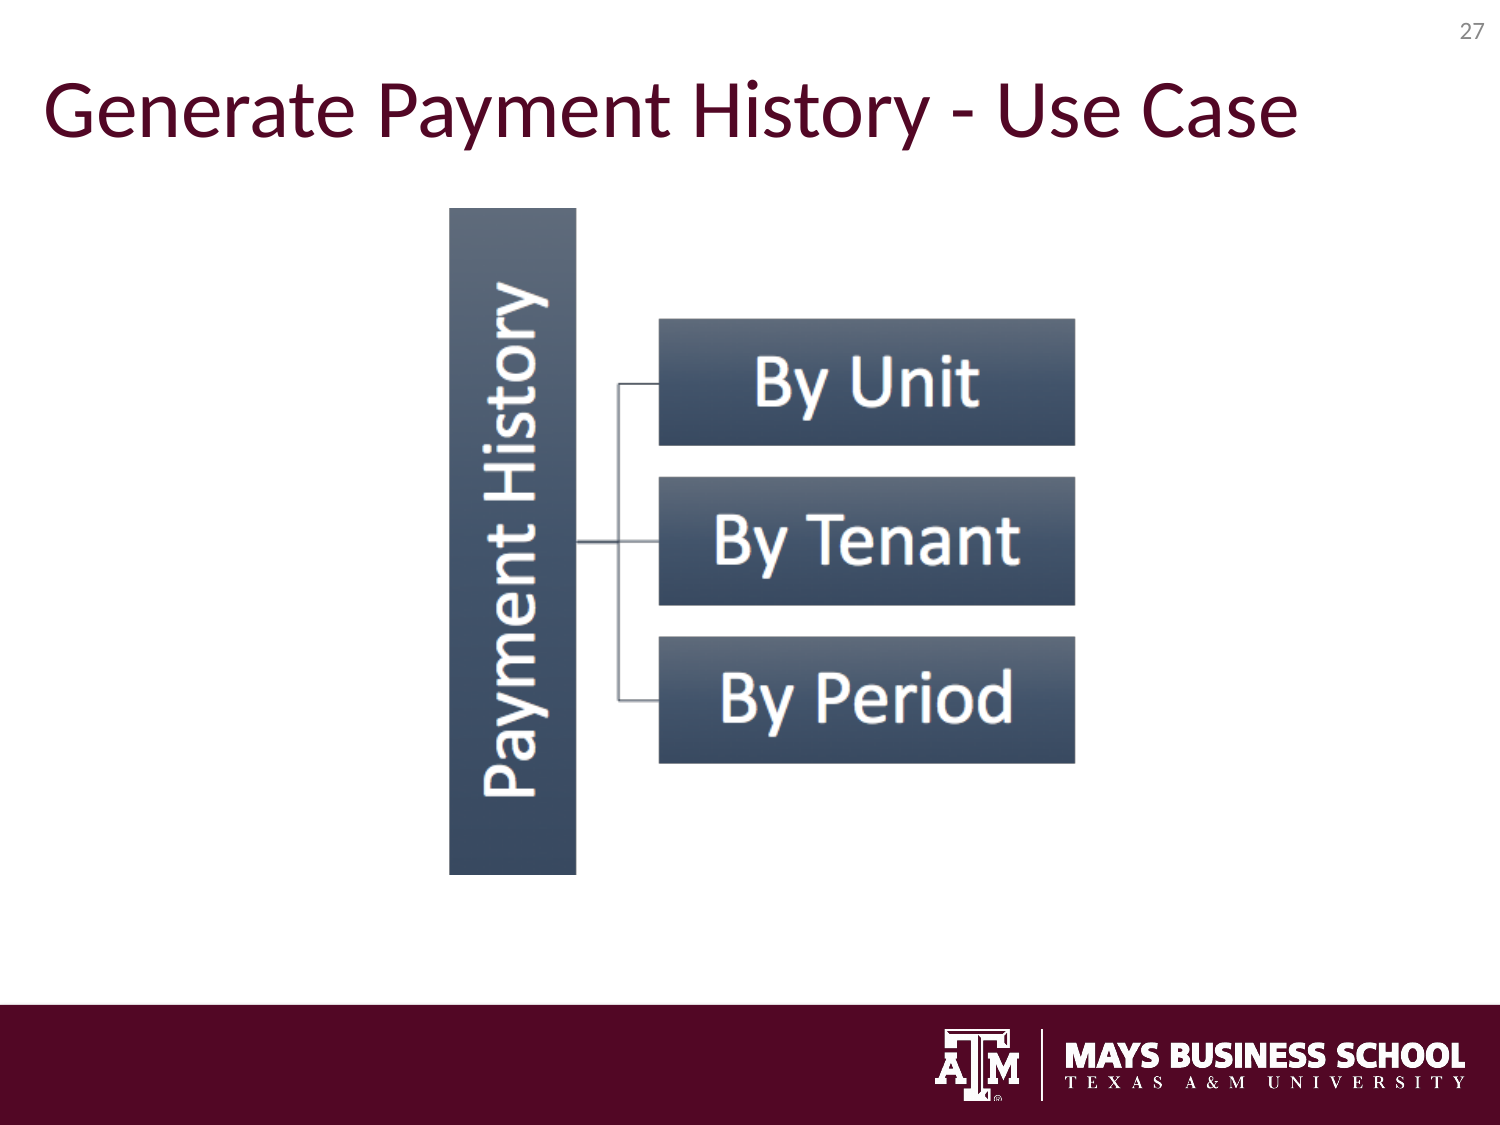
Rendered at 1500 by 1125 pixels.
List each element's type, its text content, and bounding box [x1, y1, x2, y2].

picture [262, 208, 1263, 875]
picture [935, 1029, 1465, 1101]
title Generate Payment History - Use Case [28, 24, 1379, 185]
slide_number 27 [1149, 0, 1500, 60]
